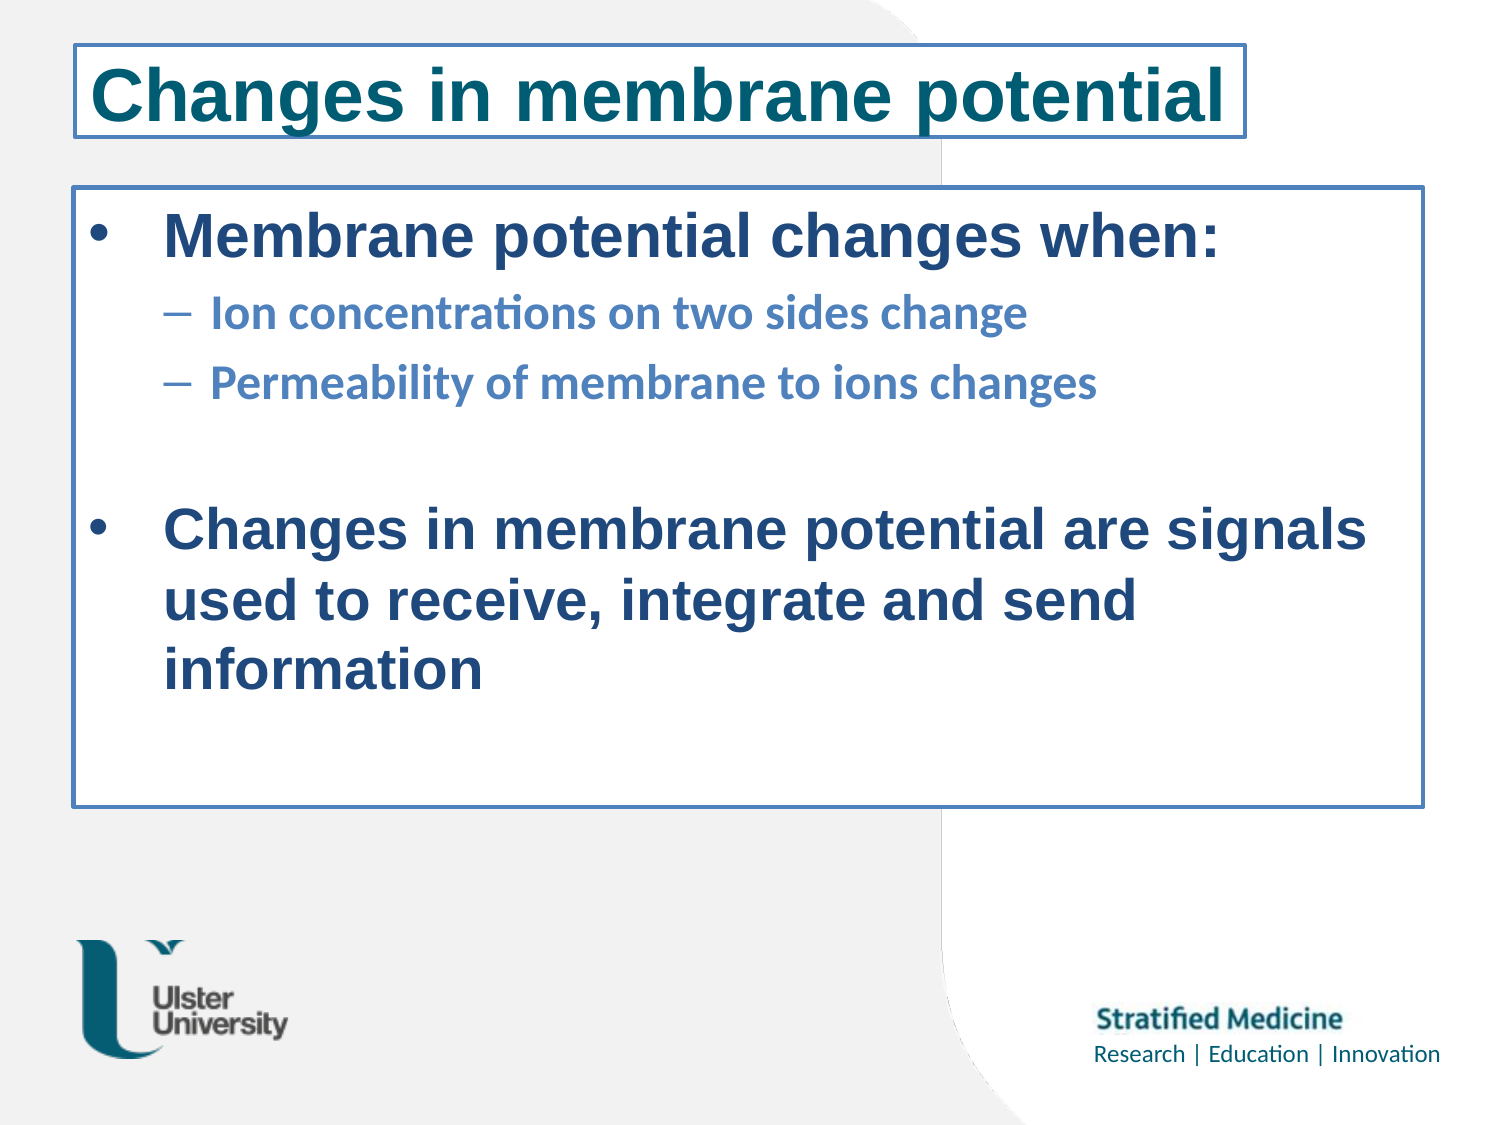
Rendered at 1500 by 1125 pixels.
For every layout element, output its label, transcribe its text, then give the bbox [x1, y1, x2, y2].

text_box Membrane potential changes when: Ion concentrations on two sides change Permeability of membrane to ions changes Changes in membrane potential are signals used to receive, integrate and send information [71, 185, 1425, 809]
picture [0, 0, 1026, 1125]
picture [1092, 1002, 1365, 1035]
title Changes in membrane potential [73, 43, 1247, 139]
